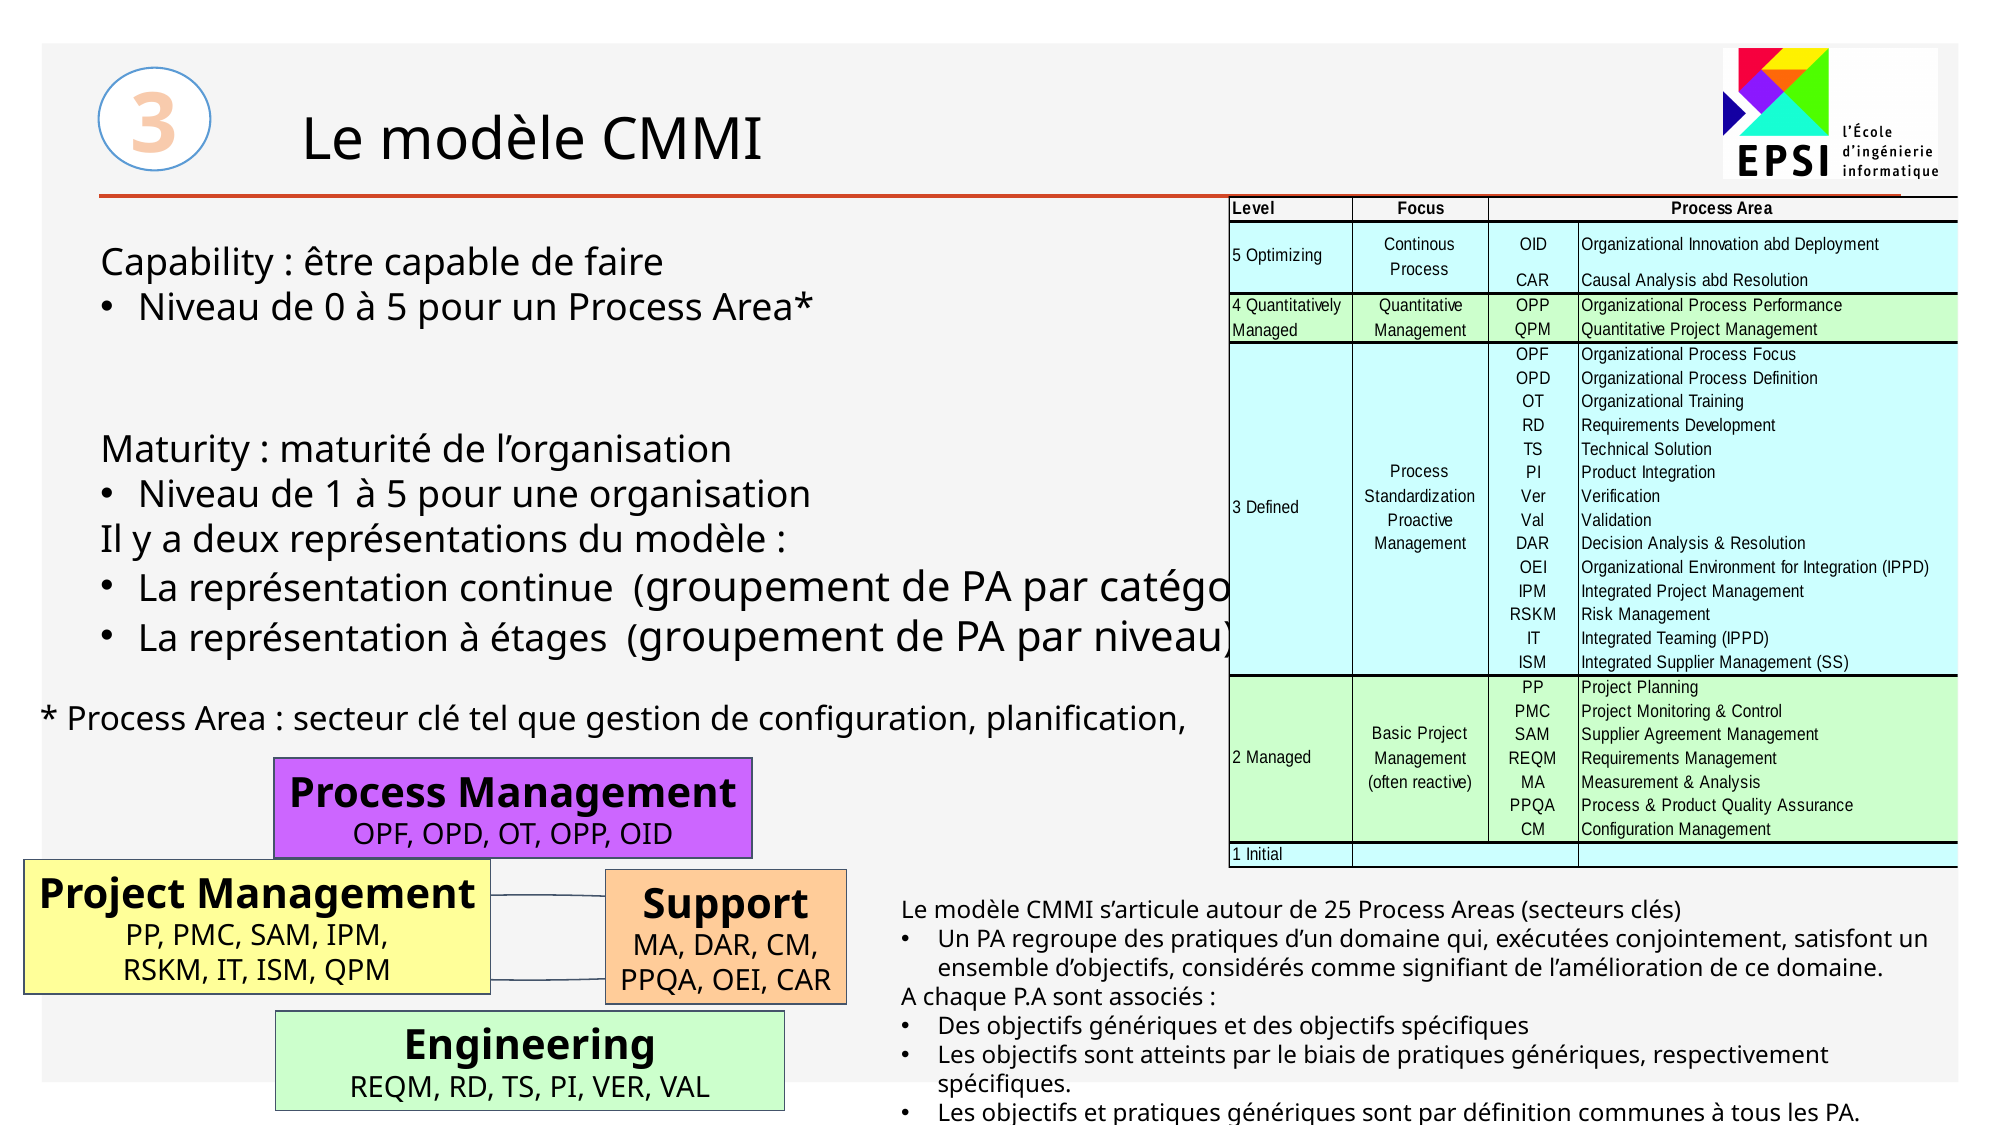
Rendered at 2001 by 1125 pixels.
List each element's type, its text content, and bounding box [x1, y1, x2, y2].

text_box Process Management OPF, OPD, OT, OPP, OID [274, 758, 752, 858]
text_box Project Management PP, PMC, SAM, IPM, RSKM, IT, ISM, QPM [23, 859, 491, 994]
text_box Support MA, DAR, CM, PPQA, OEI, CAR [605, 869, 847, 1004]
picture [1723, 48, 1938, 179]
text_box 3 [97, 66, 212, 172]
text_box Le modèle CMMI s’articule autour de 25 Process Areas (secteurs clés) Un PA regroupe des pratiques d’un domaine qui, exécutées conjointement, satisfont un ensemble d’objectifs, considérés comme signifiant de l’amélioration de ce domaine. A chaque P.A sont associés : Des objectifs génériques et des objectifs spécifiques Les objectifs sont atteints par le biais de pratiques génériques, respectivement spécifiques. Les objectifs et pratiques génériques sont par définition communes à tous les PA. [886, 886, 1959, 1125]
text_box [491, 894, 605, 981]
text_box * Process Area : secteur clé tel que gestion de configuration, planification, [24, 689, 1213, 745]
list Capability : être capable de faire Niveau de 0 à 5 pour un Process Area* Maturity : maturité de l’organisation Niveau de 1 à 5 pour une organisation Il y a deux représentations du modèle : La représentation continue (groupement de PA par catégorie) La représentation à étages (groupement de PA par niveau) [85, 230, 1411, 918]
title Le modèle CMMI [286, 73, 1214, 179]
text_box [1228, 196, 1959, 870]
text_box Engineering REQM, RD, TS, PI, VER, VAL [275, 1010, 785, 1111]
